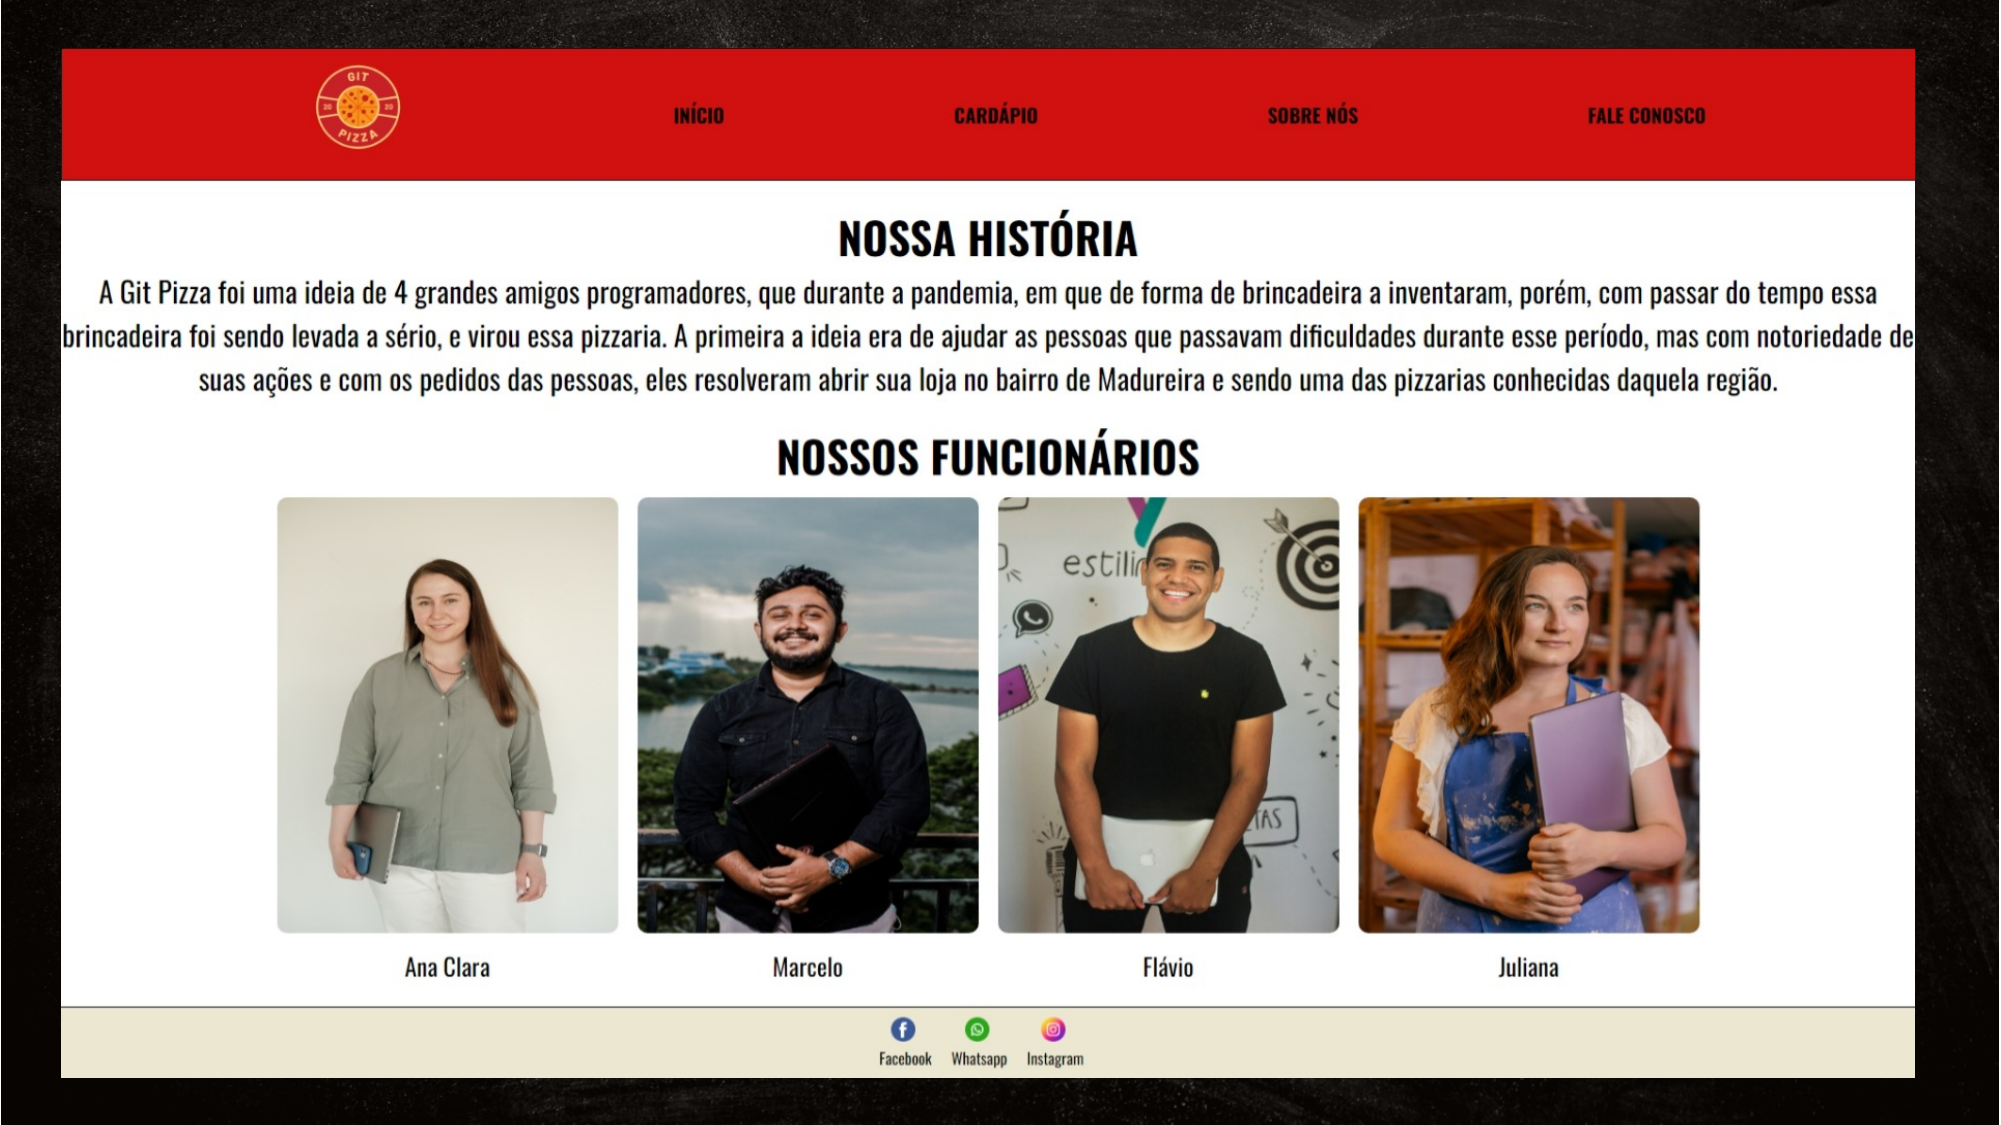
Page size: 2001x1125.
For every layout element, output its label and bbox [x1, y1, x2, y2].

list [61, 48, 1915, 1078]
picture [1, 0, 1999, 1125]
